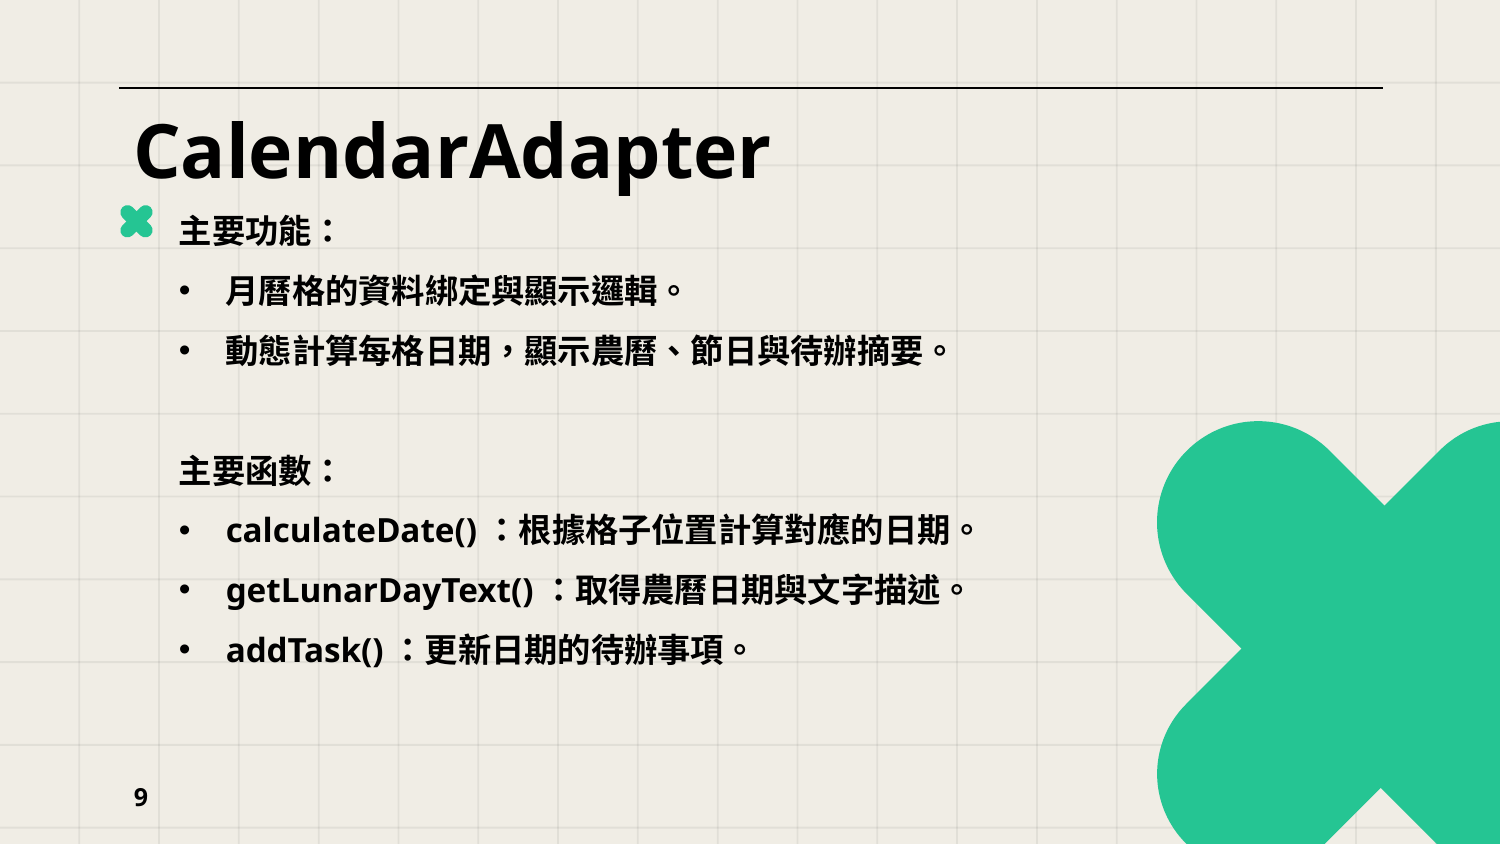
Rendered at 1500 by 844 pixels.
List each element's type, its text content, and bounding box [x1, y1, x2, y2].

title CalendarAdapter [118, 88, 1382, 183]
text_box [116, 201, 156, 241]
text_box 主要功能： 月曆格的資料綁定與顯示邏輯。 動態計算每格日期，顯示農曆、節日與待辦摘要。 主要函數： calculateDate()：根據格子位置計算對應的日期。 getLunarDayText()：取得農曆日期與文字描述。 addTask()：更新日期的待辦事項。 [163, 182, 1129, 677]
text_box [1114, 378, 1500, 844]
slide_number 9 [119, 766, 209, 831]
